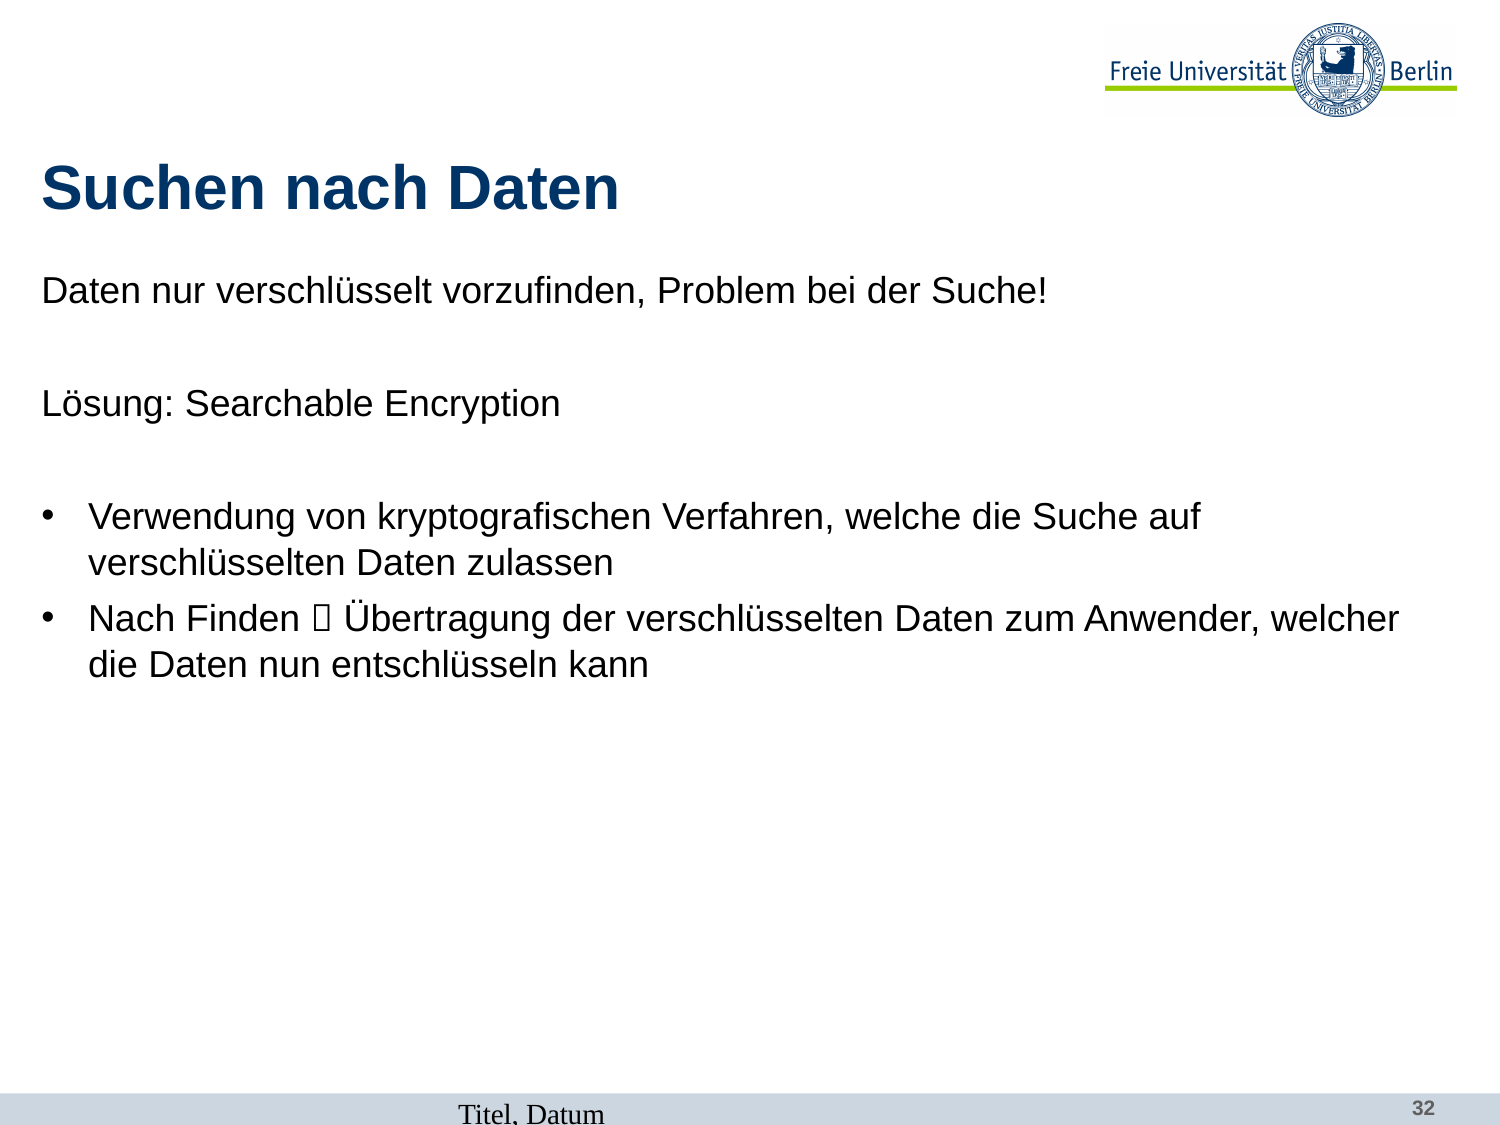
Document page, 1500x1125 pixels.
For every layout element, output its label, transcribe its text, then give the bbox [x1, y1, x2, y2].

picture [1105, 23, 1457, 117]
title Suchen nach Daten [41, 155, 1459, 226]
footer Titel, Datum [40, 1087, 1022, 1125]
list Daten nur verschlüsselt vorzufinden, Problem bei der Suche! Lösung: Searchable Encryption Verwendung von kryptografischen Verfahren, welche die Suche auf verschlüsselten Daten zulassen Nach Finden  Übertragung der verschlüsselten Daten zum Anwender, welcher die Daten nun entschlüsseln kann [41, 265, 1459, 1064]
